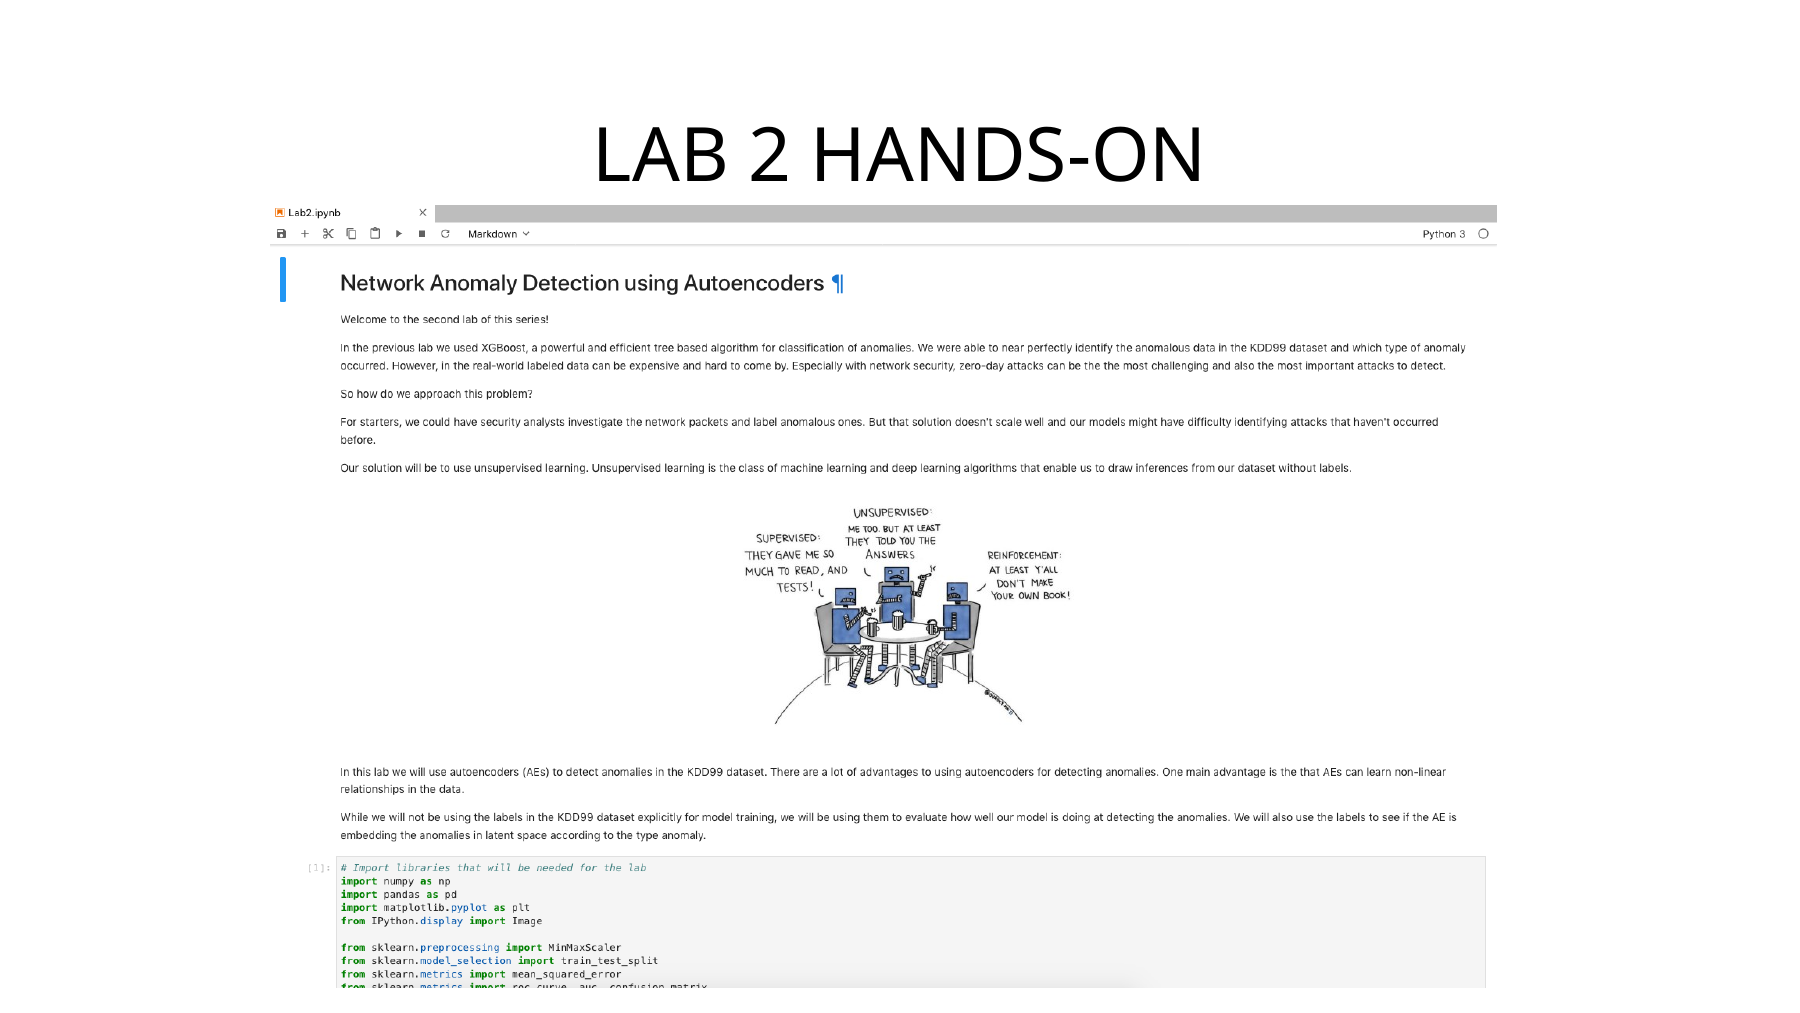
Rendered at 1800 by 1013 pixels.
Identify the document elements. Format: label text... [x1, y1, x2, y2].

picture [269, 205, 1497, 989]
title LAB 2 HANDS-ON [81, 108, 1719, 206]
